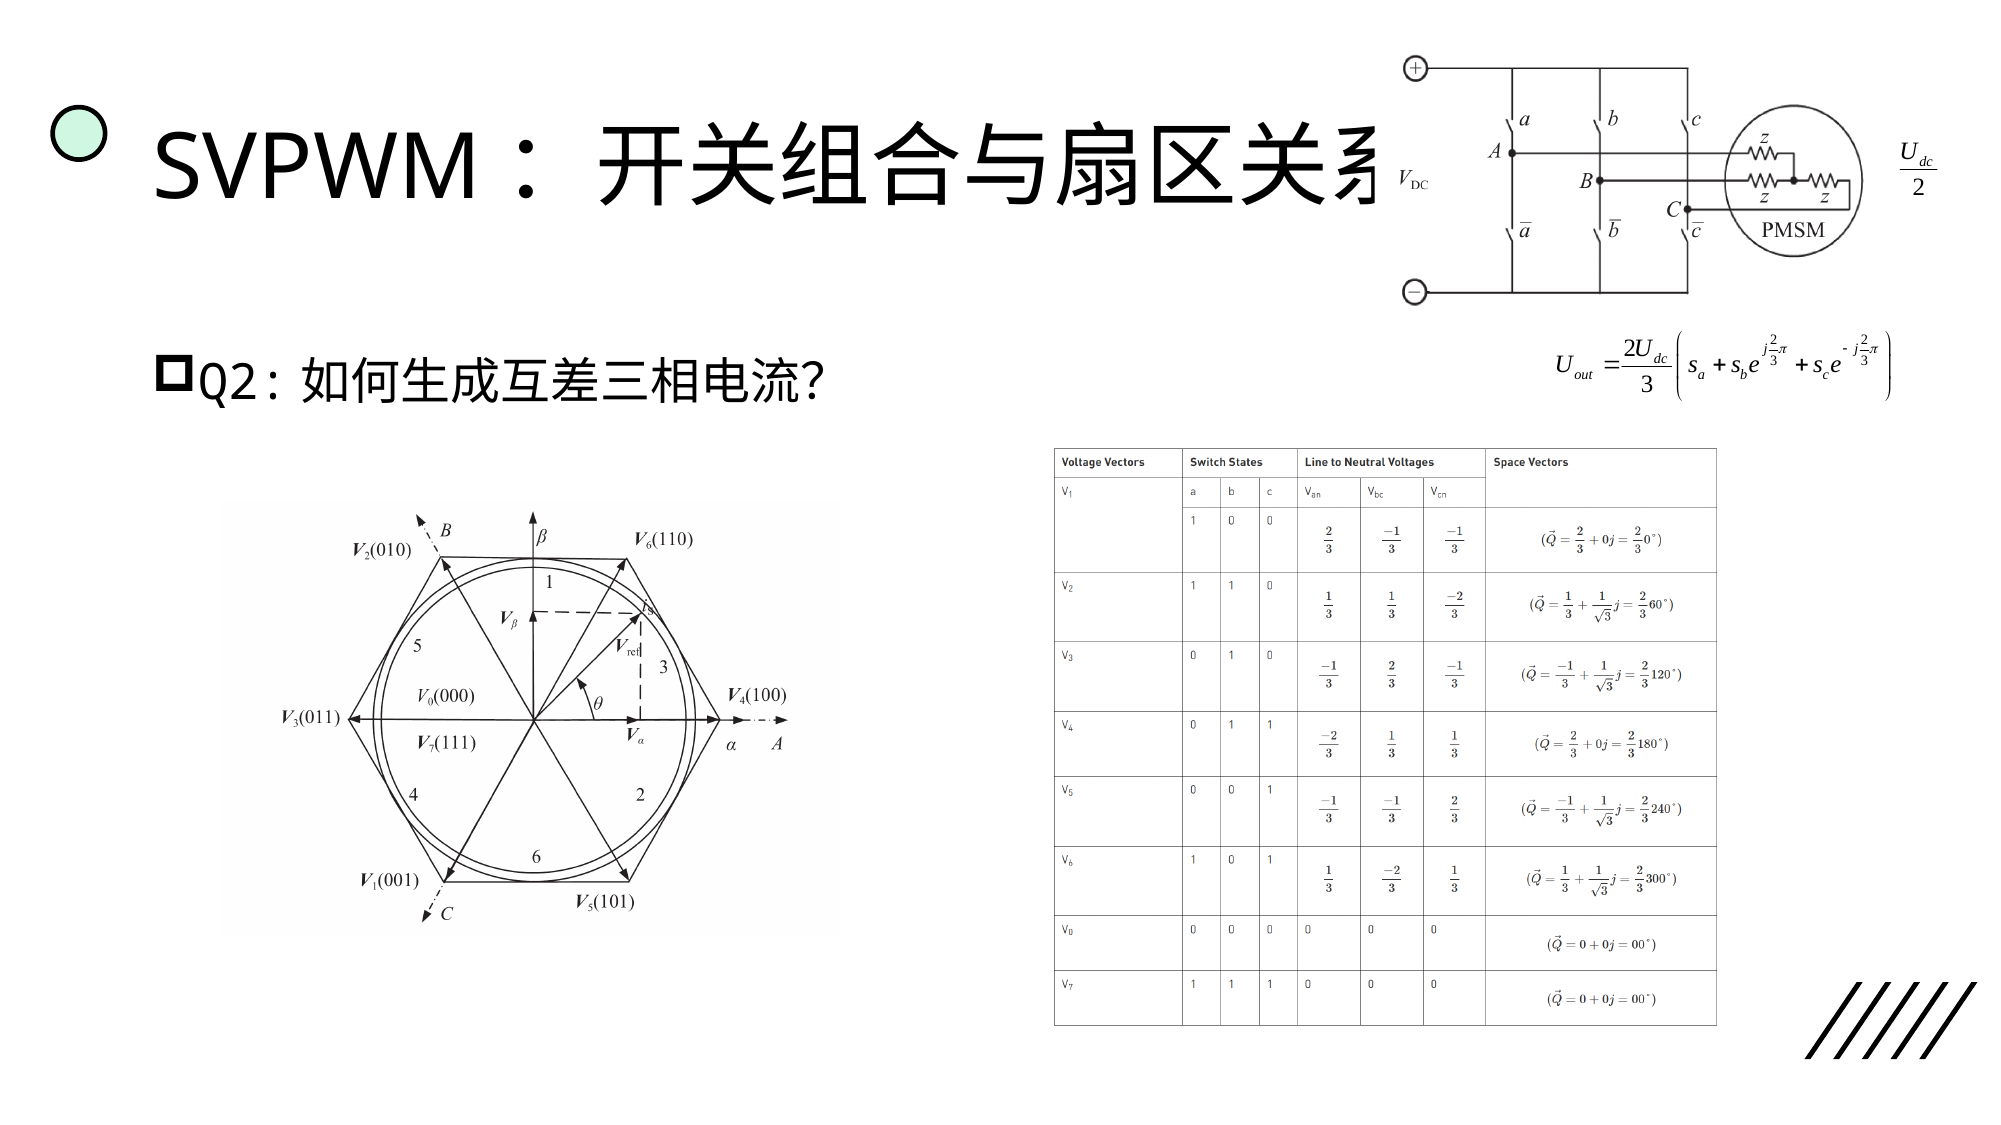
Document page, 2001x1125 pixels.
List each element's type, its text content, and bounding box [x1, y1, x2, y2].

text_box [1895, 136, 1942, 201]
picture [222, 500, 846, 937]
picture [1374, 40, 1881, 320]
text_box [1553, 327, 1899, 407]
title SVPWM：开关组合与扇区关系 [137, 59, 1374, 278]
picture [1044, 439, 1725, 1033]
